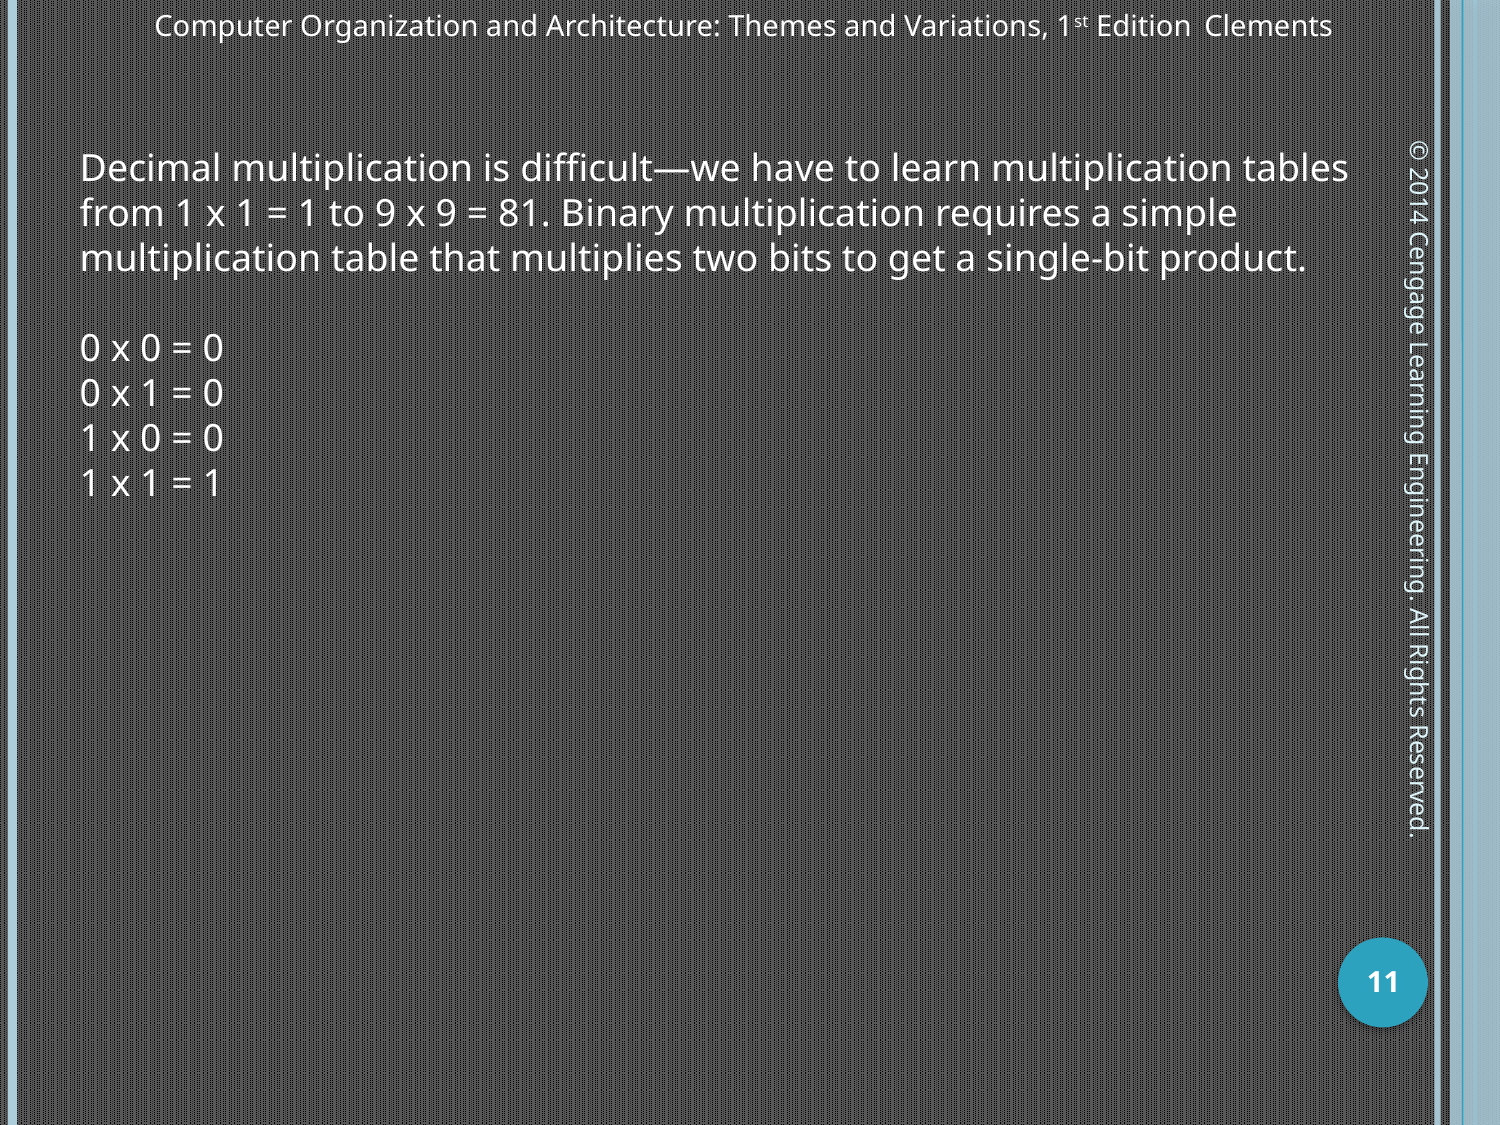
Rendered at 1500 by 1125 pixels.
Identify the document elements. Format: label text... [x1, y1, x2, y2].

text_box Decimal multiplication is difficult—we have to learn multiplication tables from 1 x 1 = 1 to 9 x 9 = 81. Binary multiplication requires a simple multiplication table that multiplies two bits to get a single-bit product. 0 x 0 = 0 0 x 1 = 0 1 x 0 = 0 1 x 1 = 1 [64, 66, 1447, 692]
footer © 2014 Cengage Learning Engineering. All Rights Reserved. [1387, 125, 1448, 882]
slide_number 11 [1333, 940, 1434, 1027]
